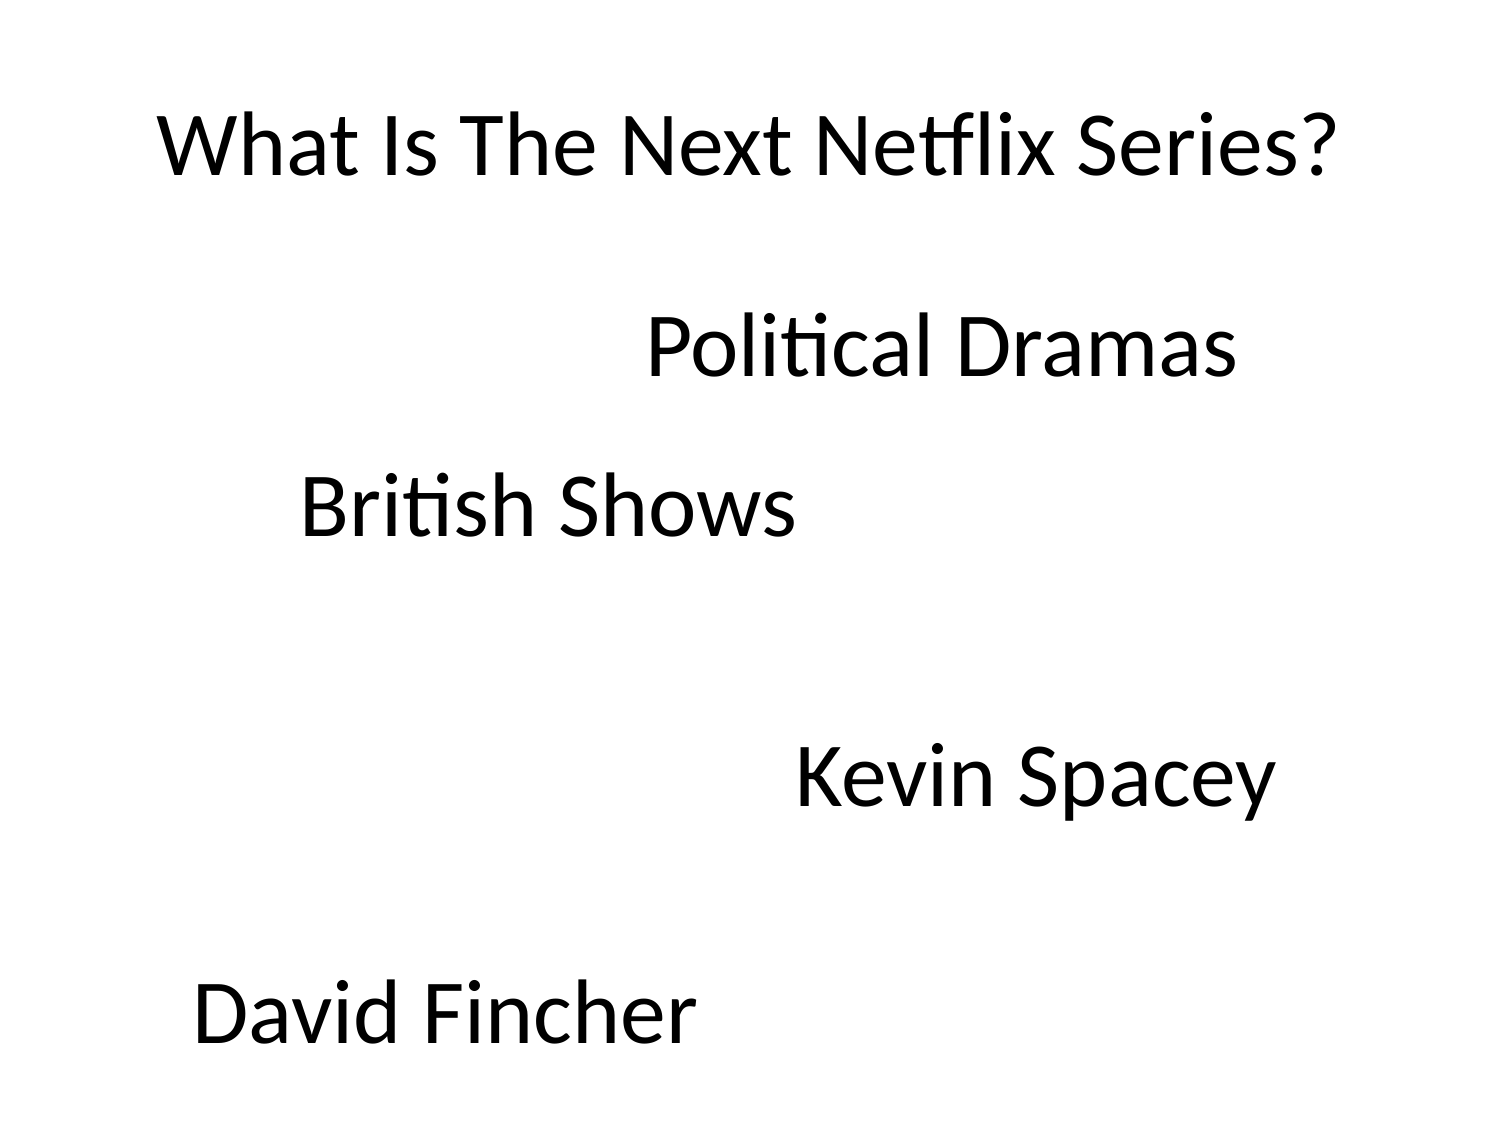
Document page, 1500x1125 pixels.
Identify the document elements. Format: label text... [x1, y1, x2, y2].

text_box Political Dramas [630, 277, 1255, 403]
text_box David Fincher [177, 944, 715, 1070]
text_box Kevin Spacey [780, 707, 1293, 832]
title What Is The Next Netflix Series? [75, 45, 1425, 233]
text_box British Shows [284, 437, 813, 563]
